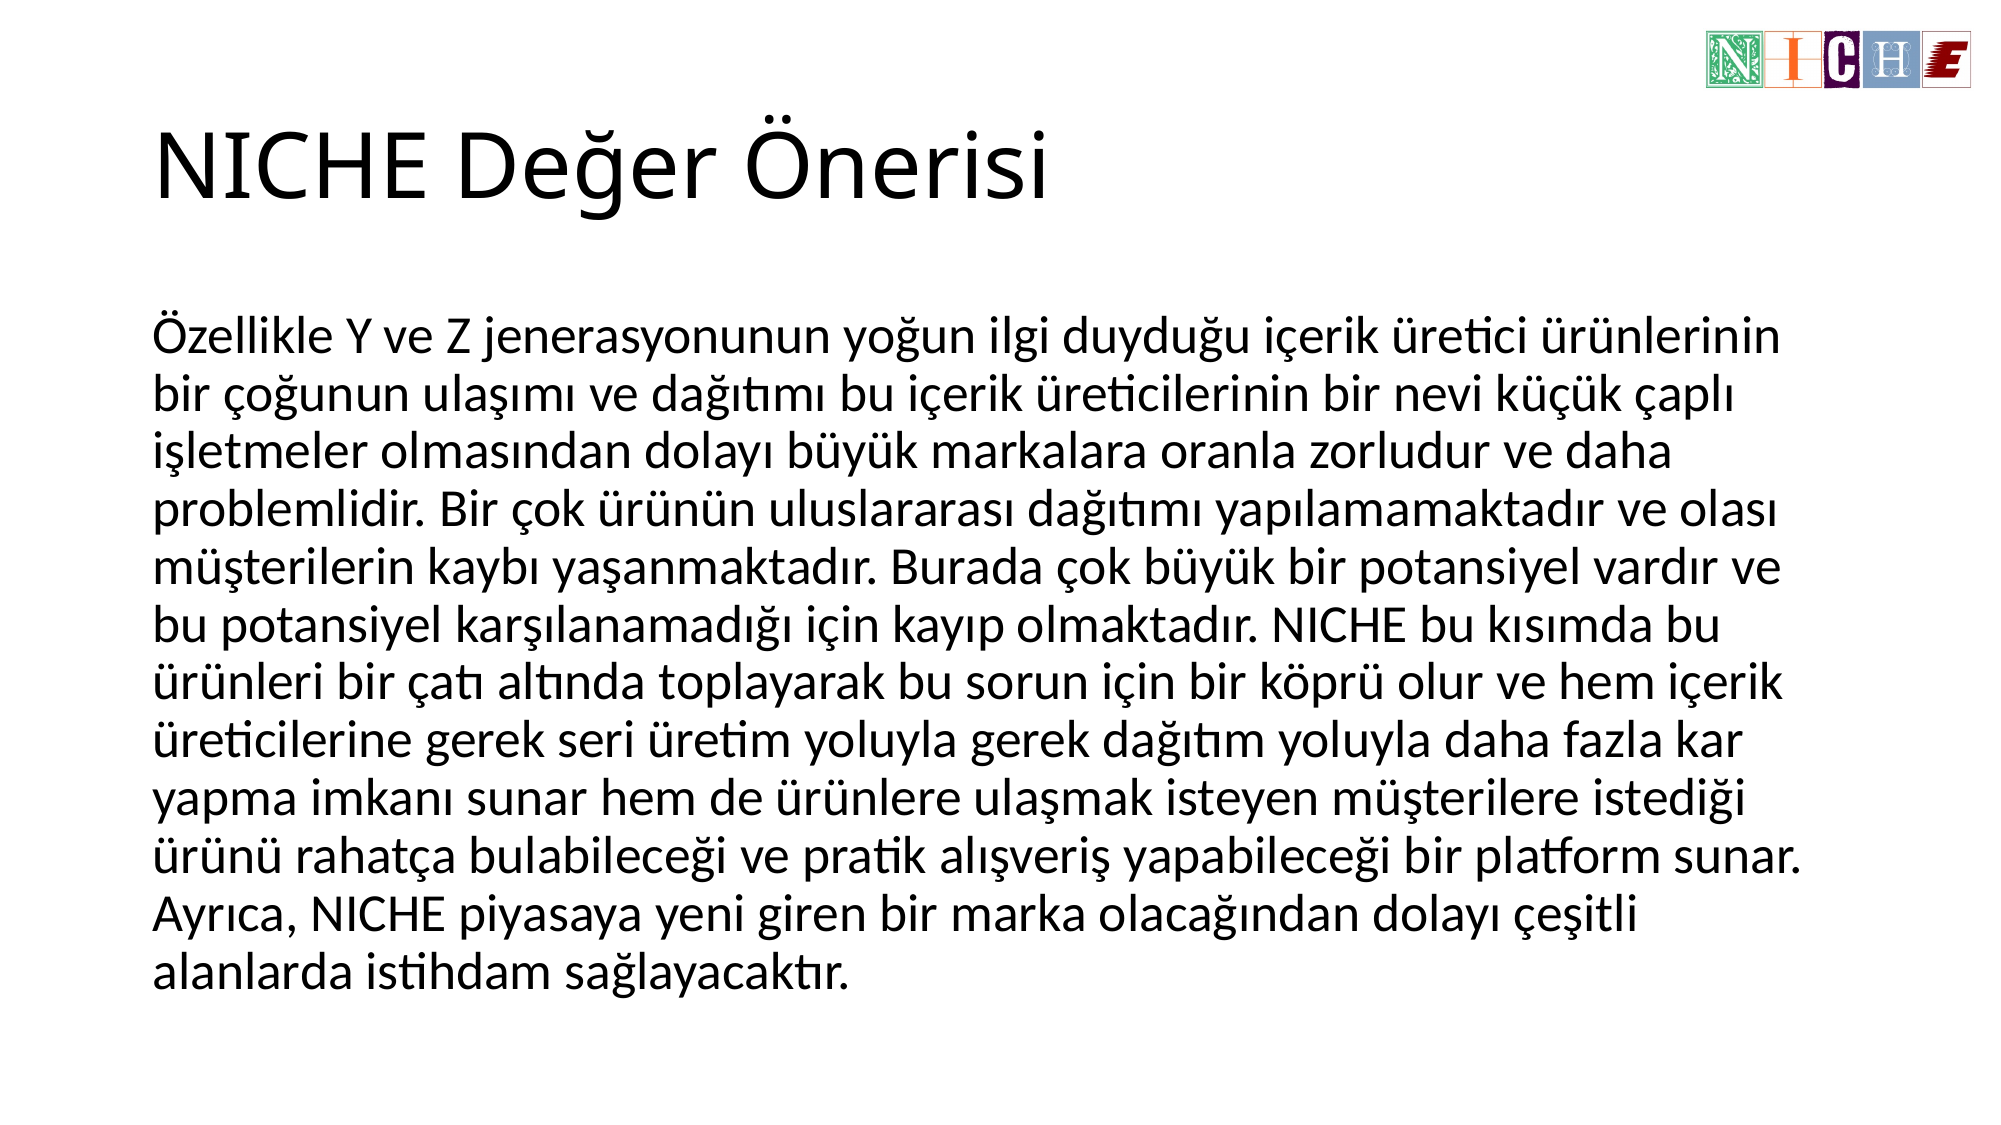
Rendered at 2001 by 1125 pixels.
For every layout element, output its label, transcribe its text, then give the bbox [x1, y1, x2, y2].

picture [1703, 28, 1974, 91]
title NICHE Değer Önerisi [137, 59, 1863, 278]
list Özellikle Y ve Z jenerasyonunun yoğun ilgi duyduğu içerik üretici ürünlerinin bir çoğunun ulaşımı ve dağıtımı bu içerik üreticilerinin bir nevi küçük çaplı işletmeler olmasından dolayı büyük markalara oranla zorludur ve daha problemlidir. Bir çok ürünün uluslararası dağıtımı yapılamamaktadır ve olası müşterilerin kaybı yaşanmaktadır. Burada çok büyük bir potansiyel vardır ve bu potansiyel karşılanamadığı için kayıp olmaktadır. NICHE bu kısımda bu ürünleri bir çatı altında toplayarak bu sorun için bir köprü olur ve hem içerik üreticilerine gerek seri üretim yoluyla gerek dağıtım yoluyla daha fazla kar yapma imkanı sunar hem de ürünlere ulaşmak isteyen müşterilere istediği ürünü rahatça bulabileceği ve pratik alışveriş yapabileceği bir platform sunar. Ayrıca, NICHE piyasaya yeni giren bir marka olacağından dolayı çeşitli alanlarda istihdam sağlayacaktır. [137, 299, 1863, 1014]
